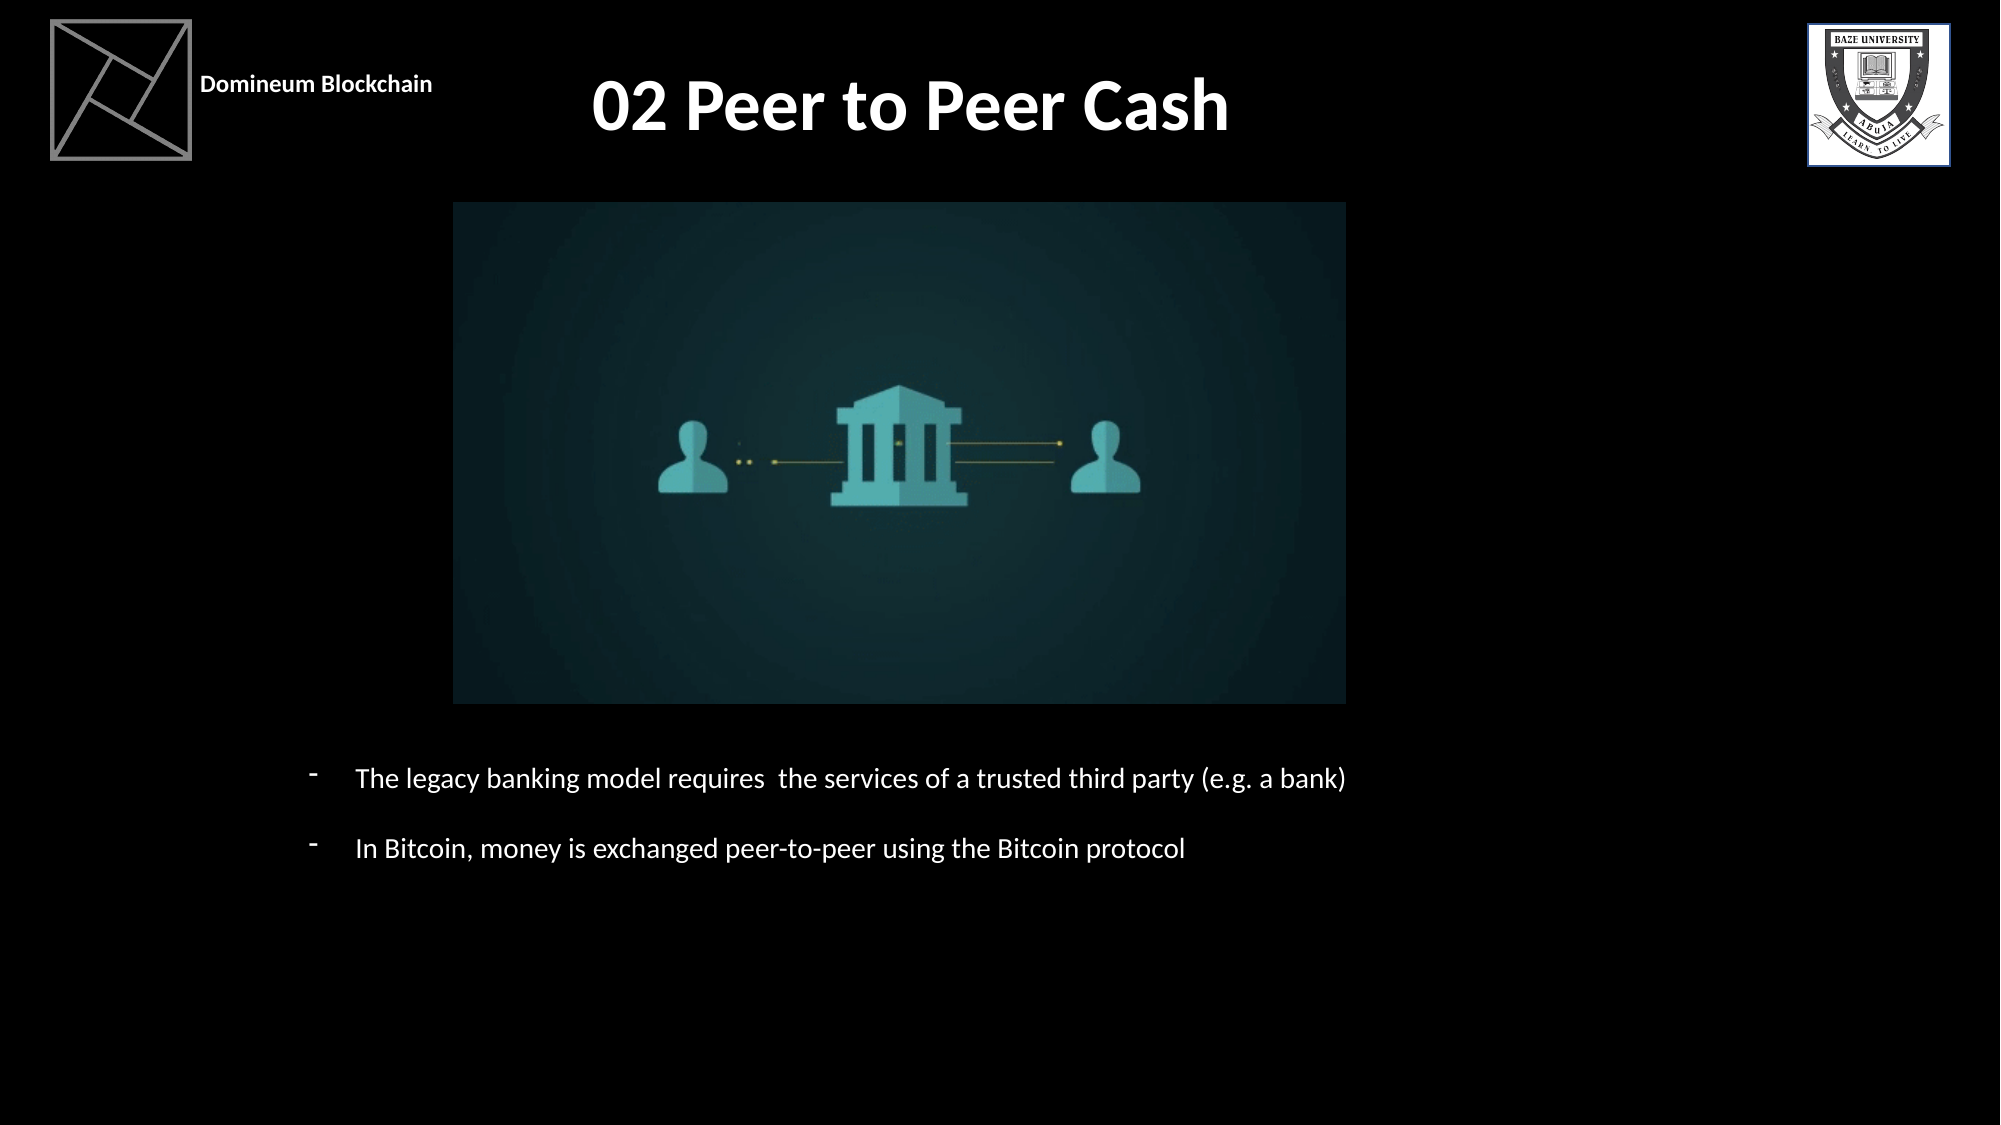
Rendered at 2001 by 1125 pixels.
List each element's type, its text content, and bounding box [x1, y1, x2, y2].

text_box Domineum Blockchain [192, 59, 449, 105]
picture [453, 202, 1346, 705]
picture [49, 19, 192, 162]
text_box 02 Peer to Peer Cash [577, 48, 1246, 154]
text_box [1808, 24, 1950, 167]
text_box The legacy banking model requires the services of a trusted third party (e.g. a bank) In Bitcoin, money is exchanged peer-to-peer using the Bitcoin protocol [293, 751, 1560, 907]
